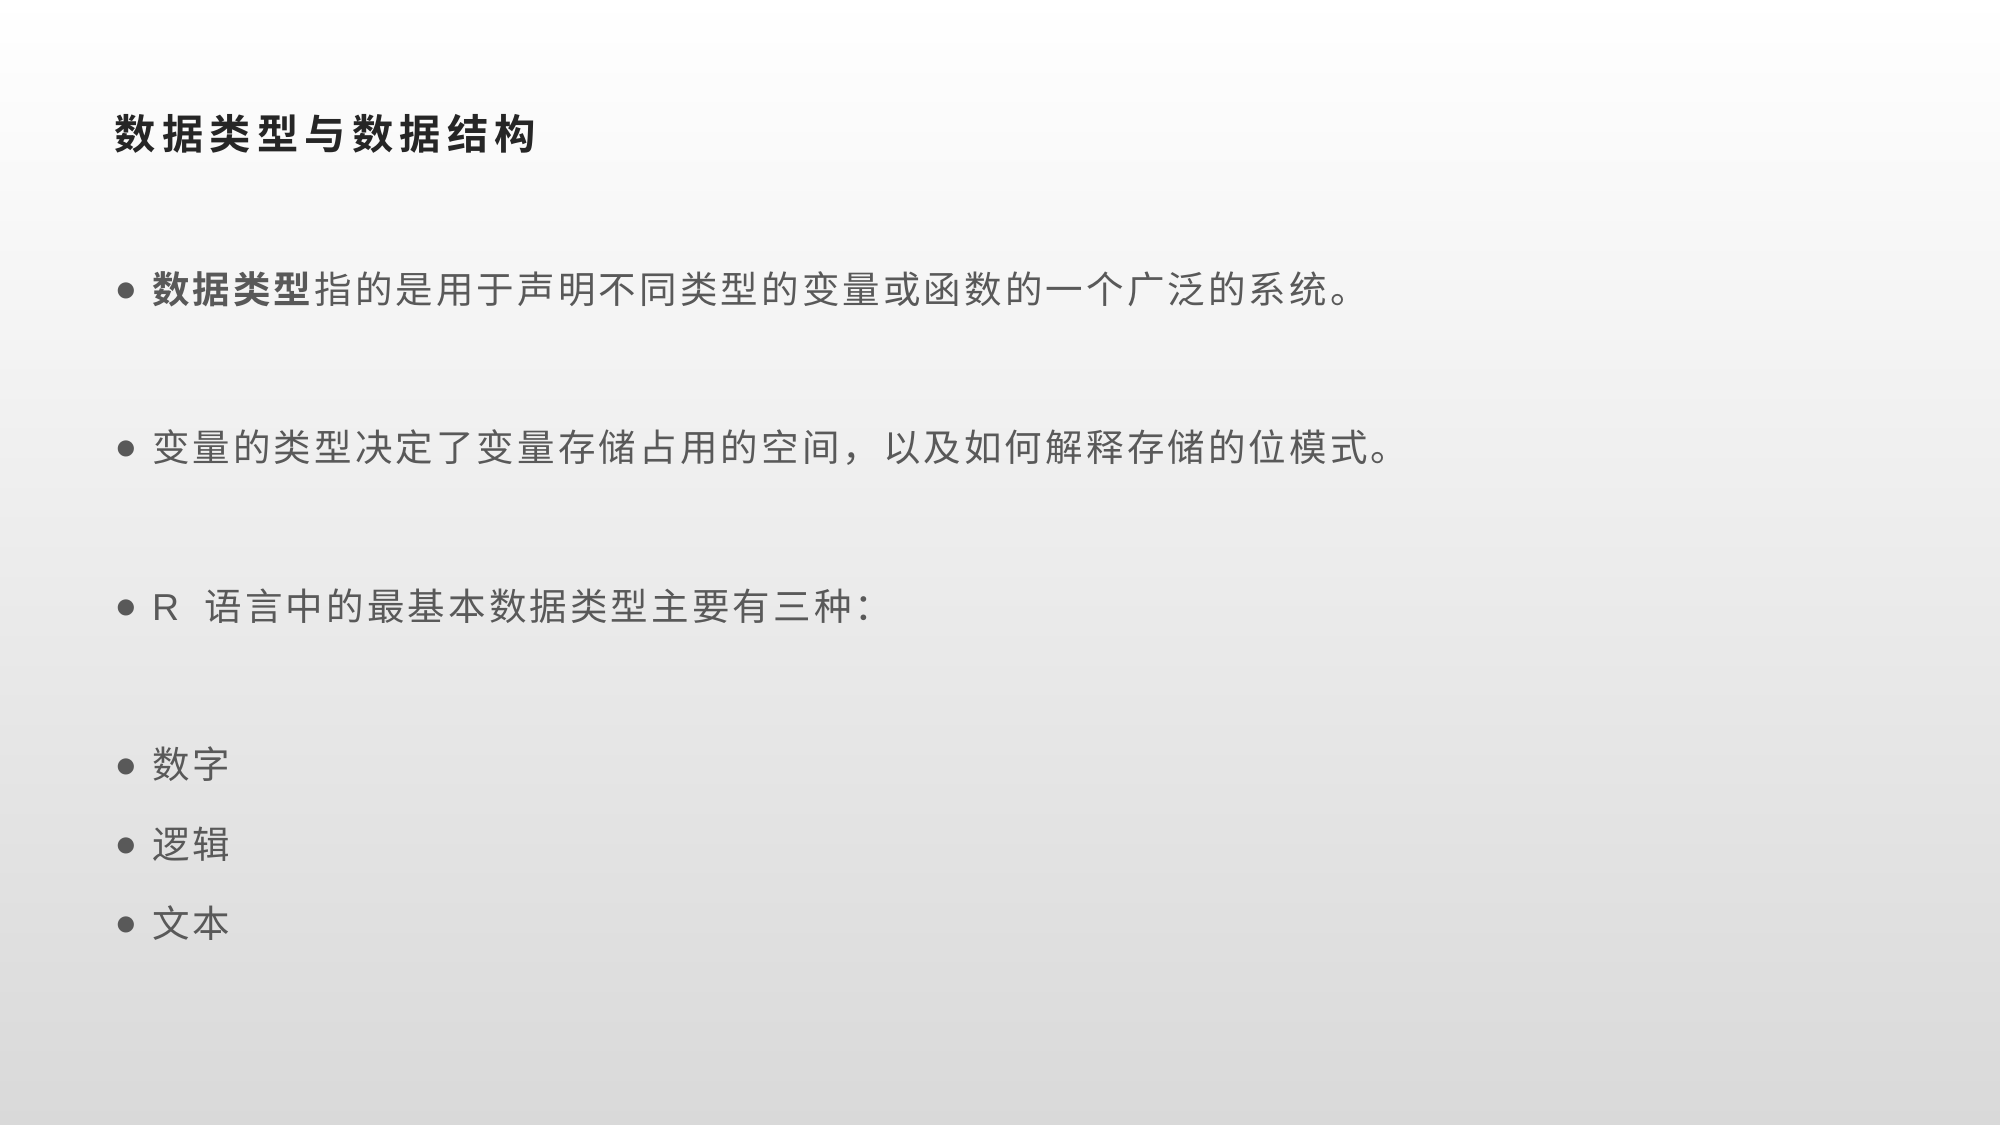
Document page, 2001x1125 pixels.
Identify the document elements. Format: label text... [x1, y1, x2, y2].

list 数据类型指的是用于声明不同类型的变量或函数的一个广泛的系统。 变量的类型决定了变量存储占用的空间，以及如何解释存储的位模式。 R 语言中的最基本数据类型主要有三种： 数字 逻辑 文本 [99, 244, 1900, 1026]
title 数据类型与数据结构 [99, 99, 1900, 216]
